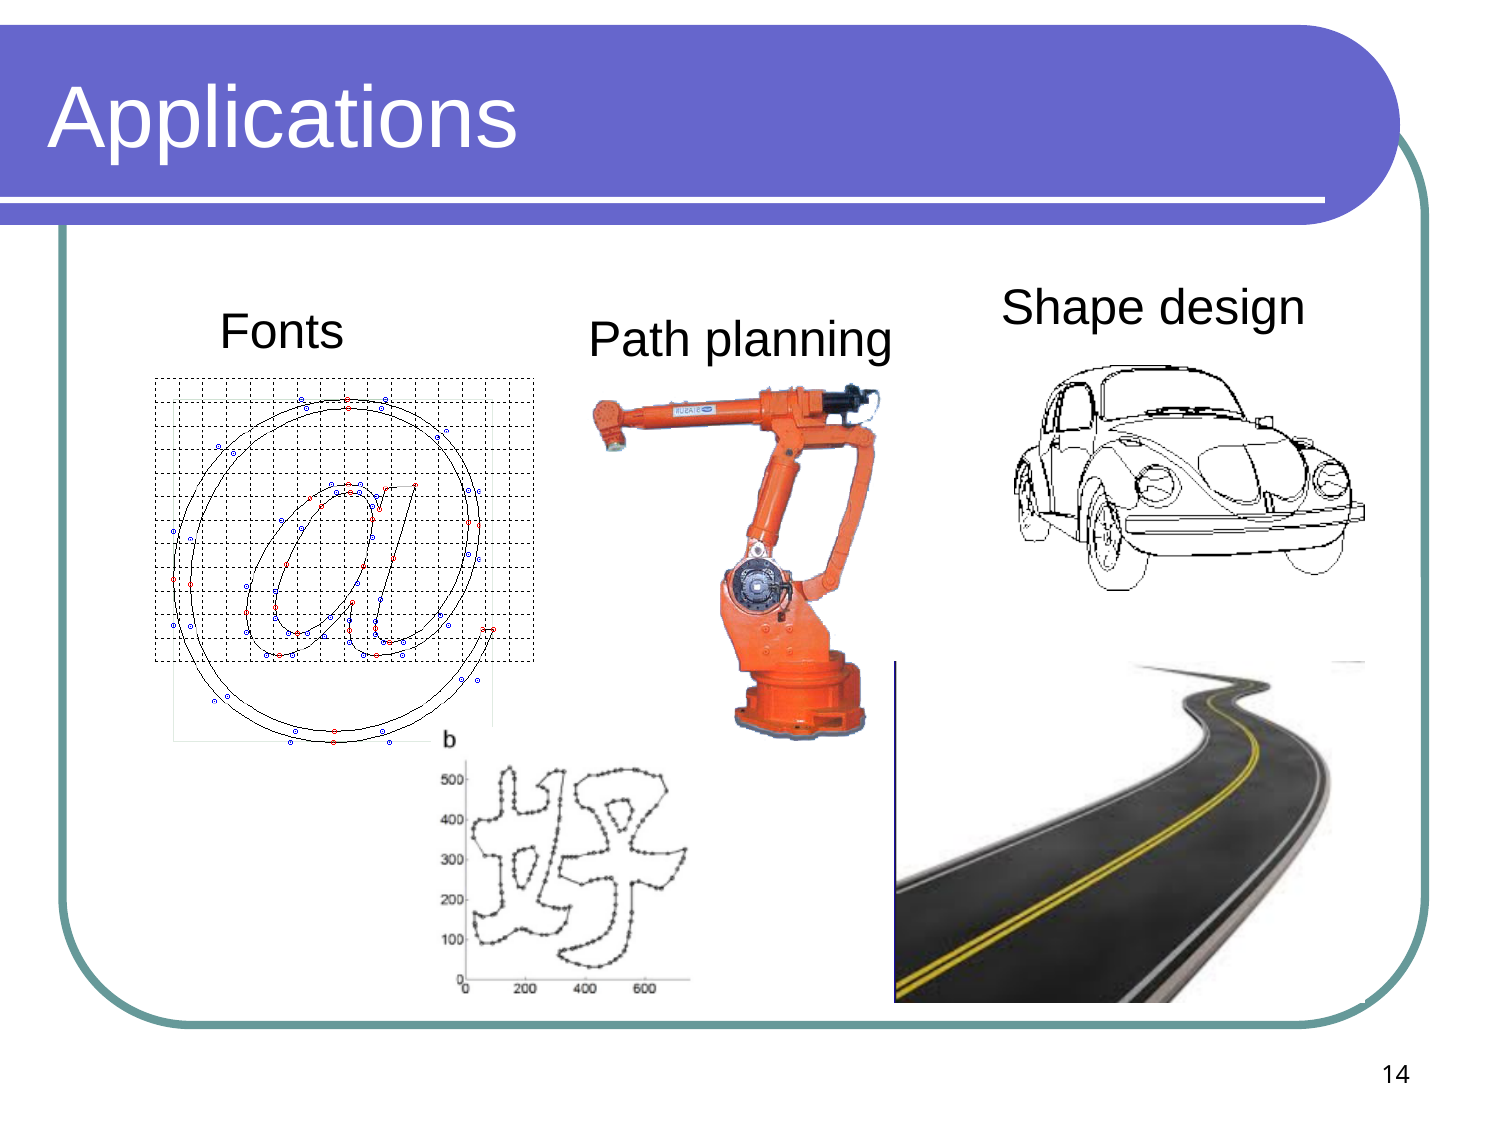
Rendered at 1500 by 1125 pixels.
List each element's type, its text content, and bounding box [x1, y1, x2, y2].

picture [1013, 365, 1365, 591]
text_box Fonts [204, 290, 360, 366]
text_box Path planning [573, 299, 909, 375]
picture [140, 374, 1365, 1004]
slide_number 14 [1074, 1024, 1426, 1101]
title Applications [31, 37, 1348, 188]
text_box Shape design [985, 267, 1321, 342]
